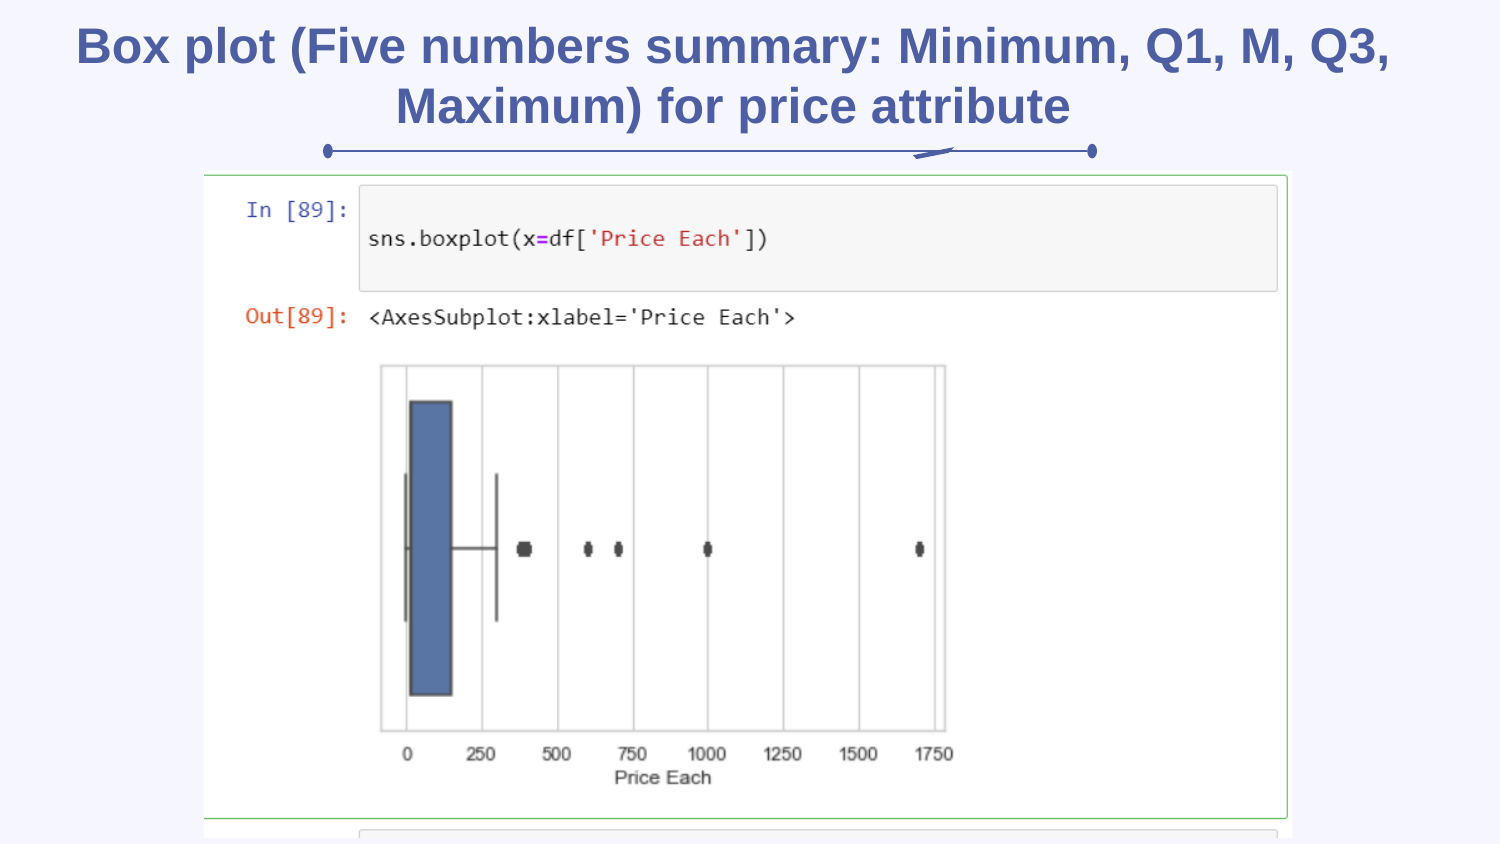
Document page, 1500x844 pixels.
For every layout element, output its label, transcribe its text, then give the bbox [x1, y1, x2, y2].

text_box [322, 126, 1098, 169]
text_box Box plot (Five numbers summary: Minimum, Q1, M, Q3, Maximum) for price attribute [14, 6, 1454, 142]
picture [203, 171, 1293, 838]
